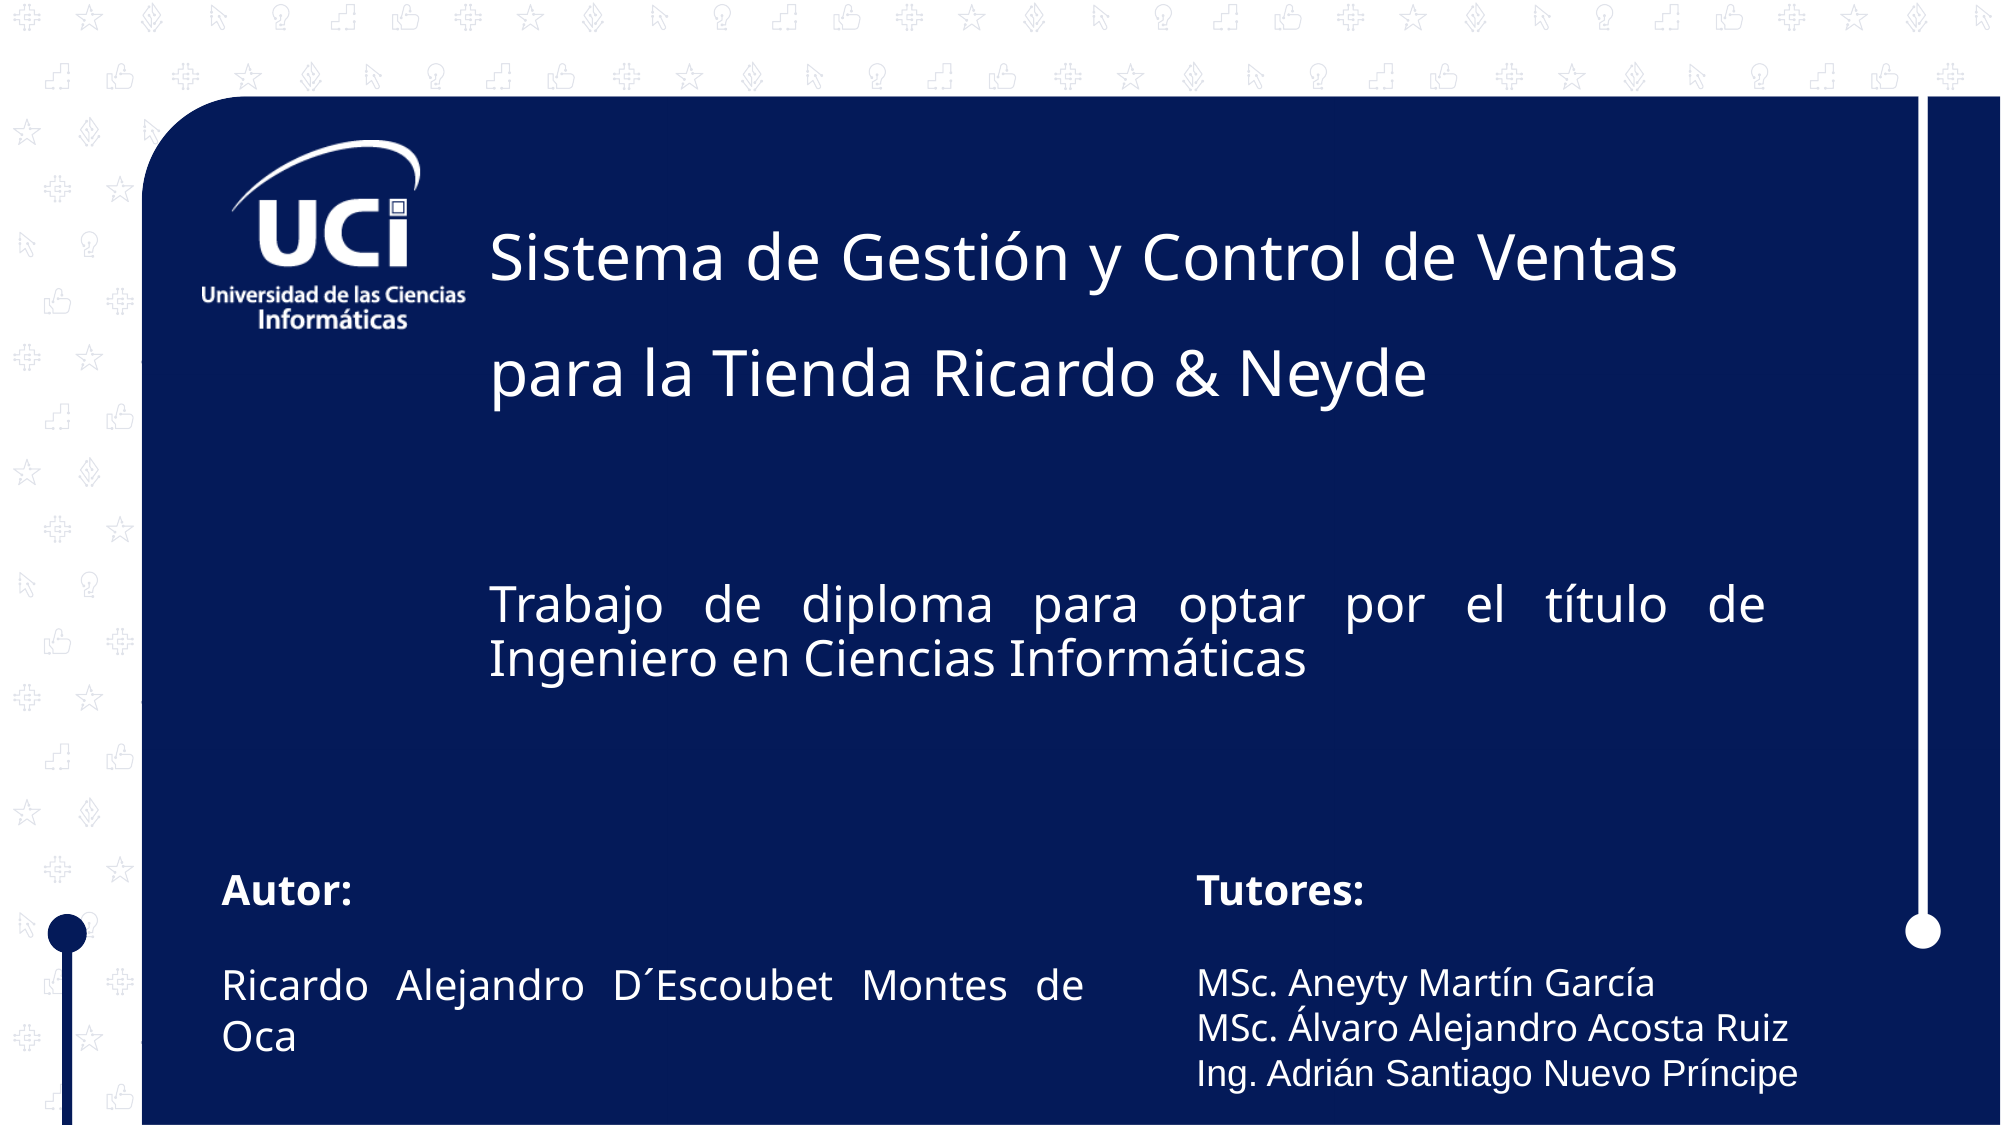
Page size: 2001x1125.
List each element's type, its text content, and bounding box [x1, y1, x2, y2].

picture [0, 0, 2001, 1125]
title Sistema de Gestión y Control de Ventas para la Tienda Ricardo & Neyde [474, 169, 1696, 418]
text_box Tutores: MSc. Aneyty Martín García MSc. Álvaro Alejandro Acosta Ruiz Ing. Adrián Santiago Nuevo Príncipe [1181, 856, 1902, 1125]
text_box Autor: Ricardo Alejandro D´Escoubet Montes de Oca [206, 856, 1100, 1067]
list Trabajo de diploma para optar por el título de Ingeniero en Ciencias Informáticas [474, 559, 1782, 708]
